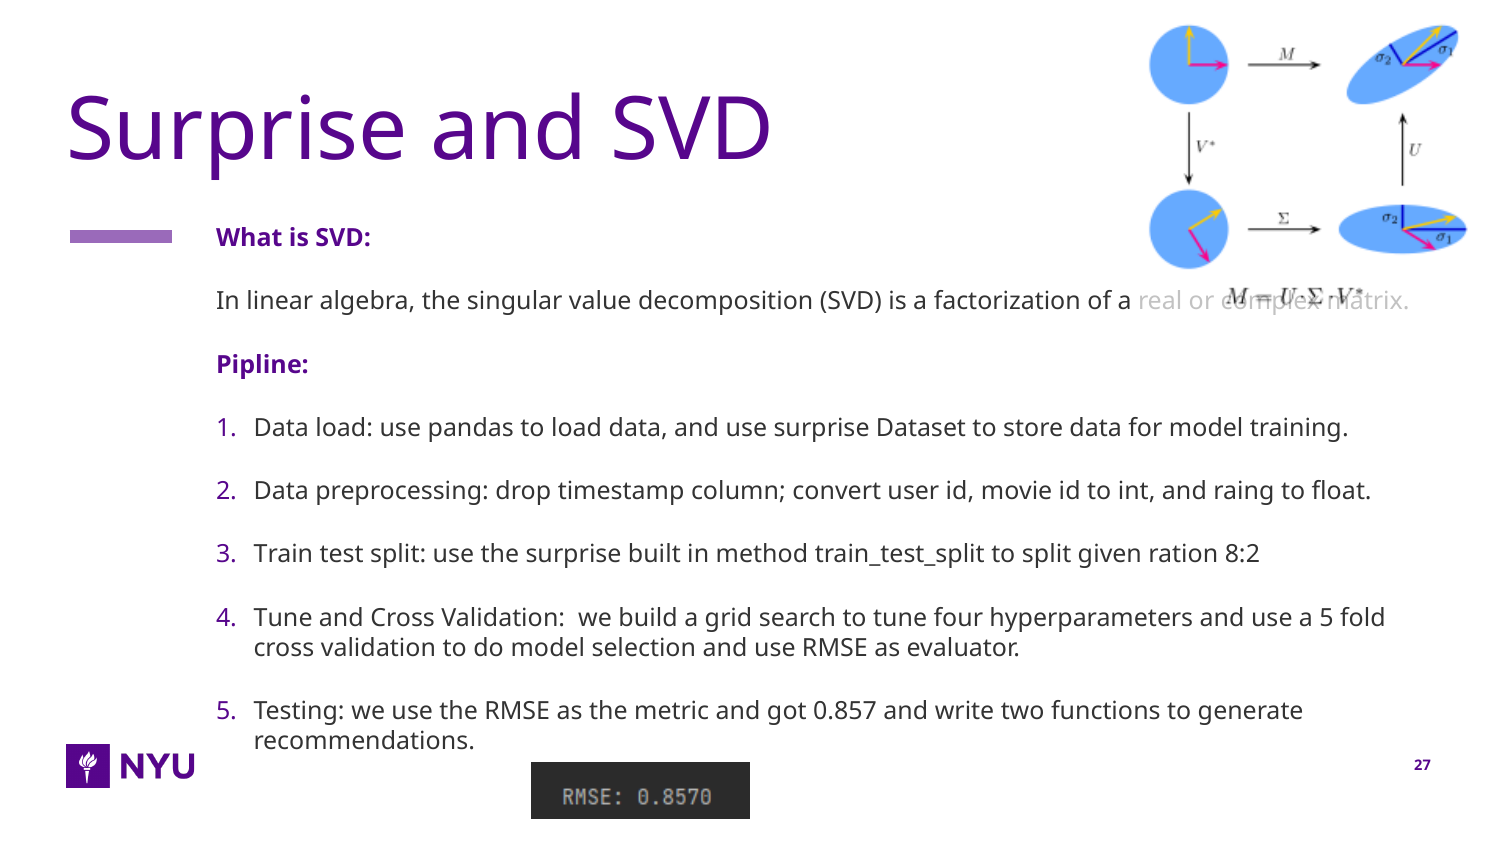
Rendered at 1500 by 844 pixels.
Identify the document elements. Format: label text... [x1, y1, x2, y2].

list What is SVD: In linear algebra, the singular value decomposition (SVD) is a factorization of a real or complex matrix. Pipline: Data load: use pandas to load data, and use surprise Dataset to store data for model training. Data preprocessing: drop timestamp column; convert user id, movie id to int, and raing to float. Train test split: use the surprise built in method train_test_split to split given ration 8:2 Tune and Cross Validation: we build a grid search to tune four hyperparameters and use a 5 fold cross validation to do model selection and use RMSE as evaluator. Testing: we use the RMSE as the metric and got 0.857 and write two functions to generate recommendations. [201, 206, 1470, 612]
text_box [726, 303, 777, 354]
picture [1140, 15, 1485, 329]
picture [66, 744, 195, 788]
title Surprise and SVD [51, 72, 1135, 261]
picture [530, 762, 751, 819]
